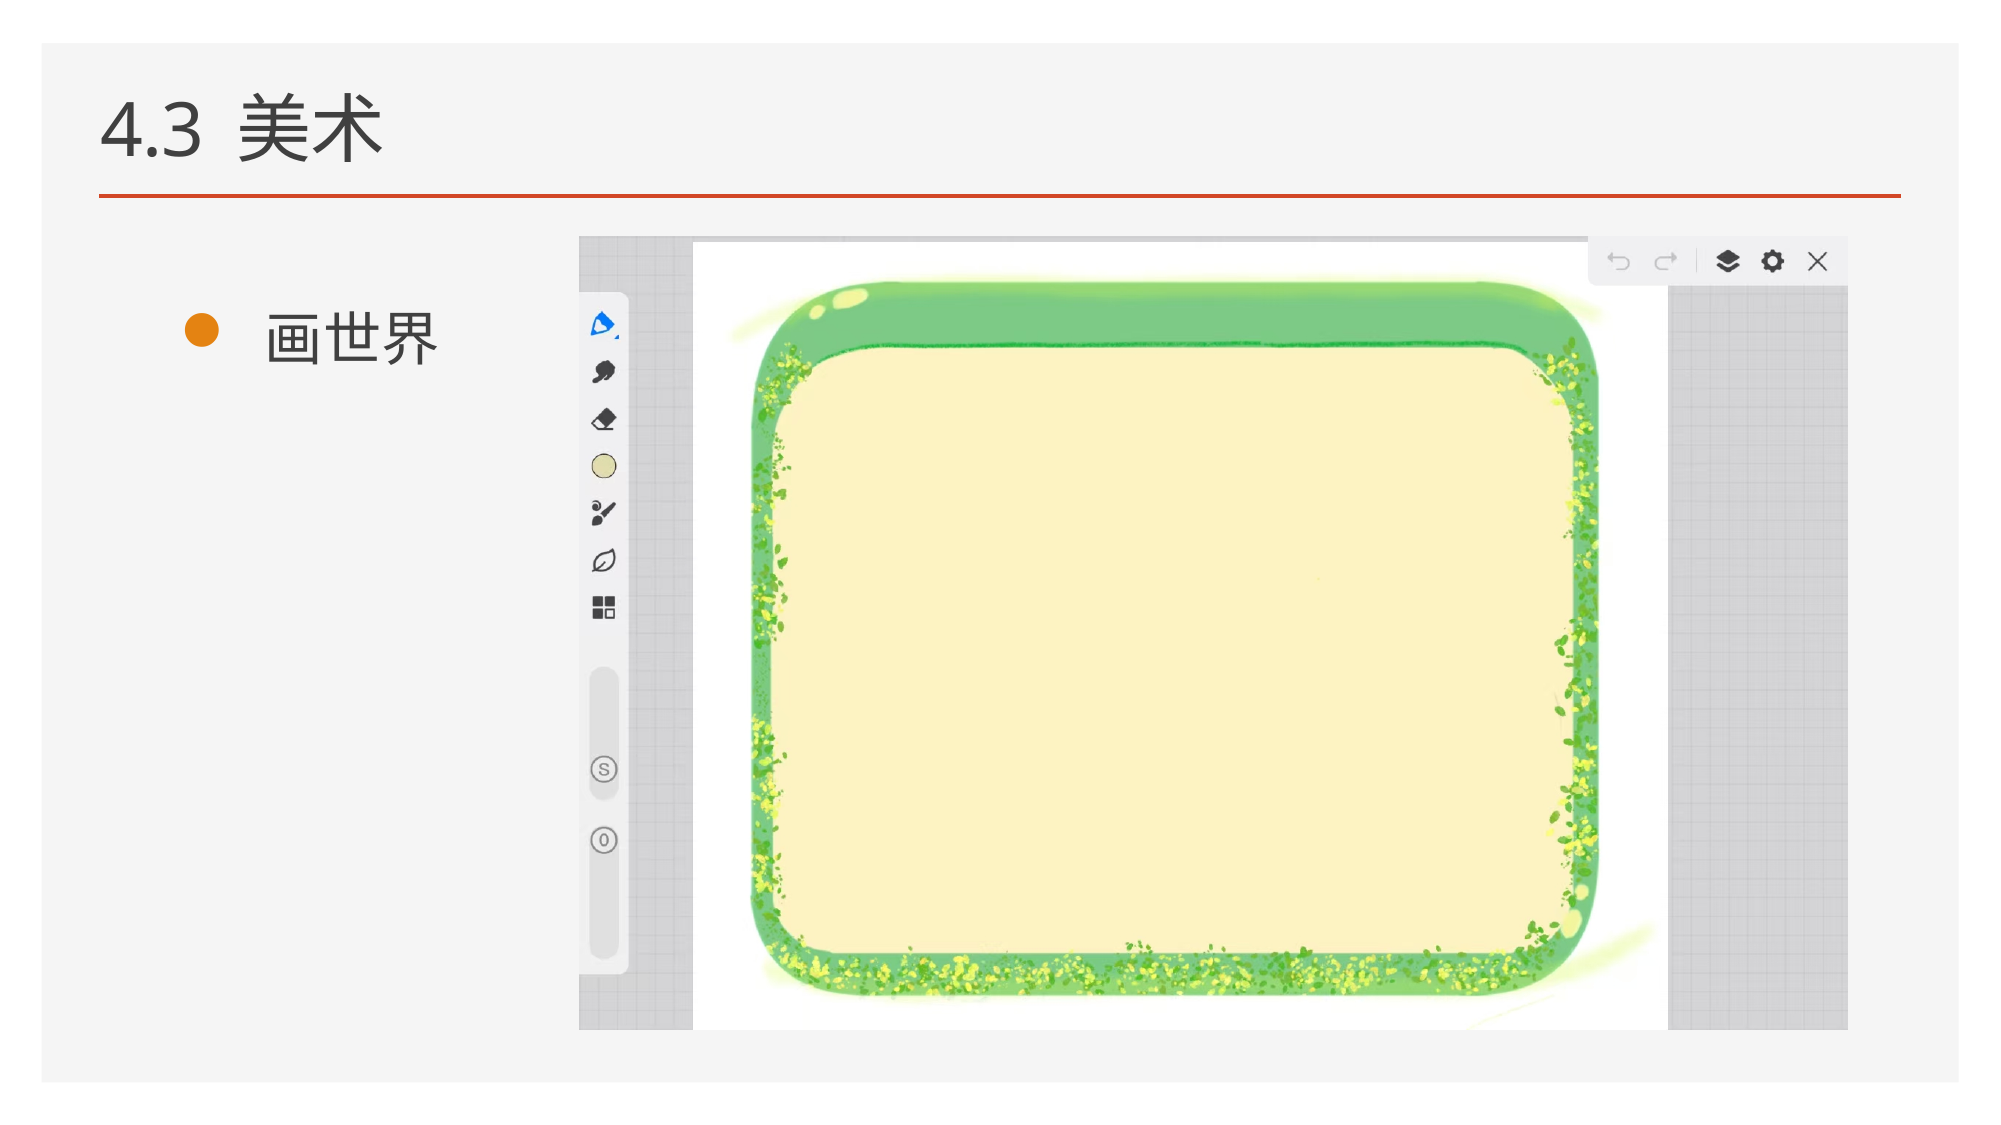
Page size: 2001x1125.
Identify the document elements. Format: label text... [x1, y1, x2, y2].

picture [579, 236, 1848, 1030]
text_box 画世界 [179, 302, 579, 963]
title 4.3 美术 [85, 73, 1214, 179]
